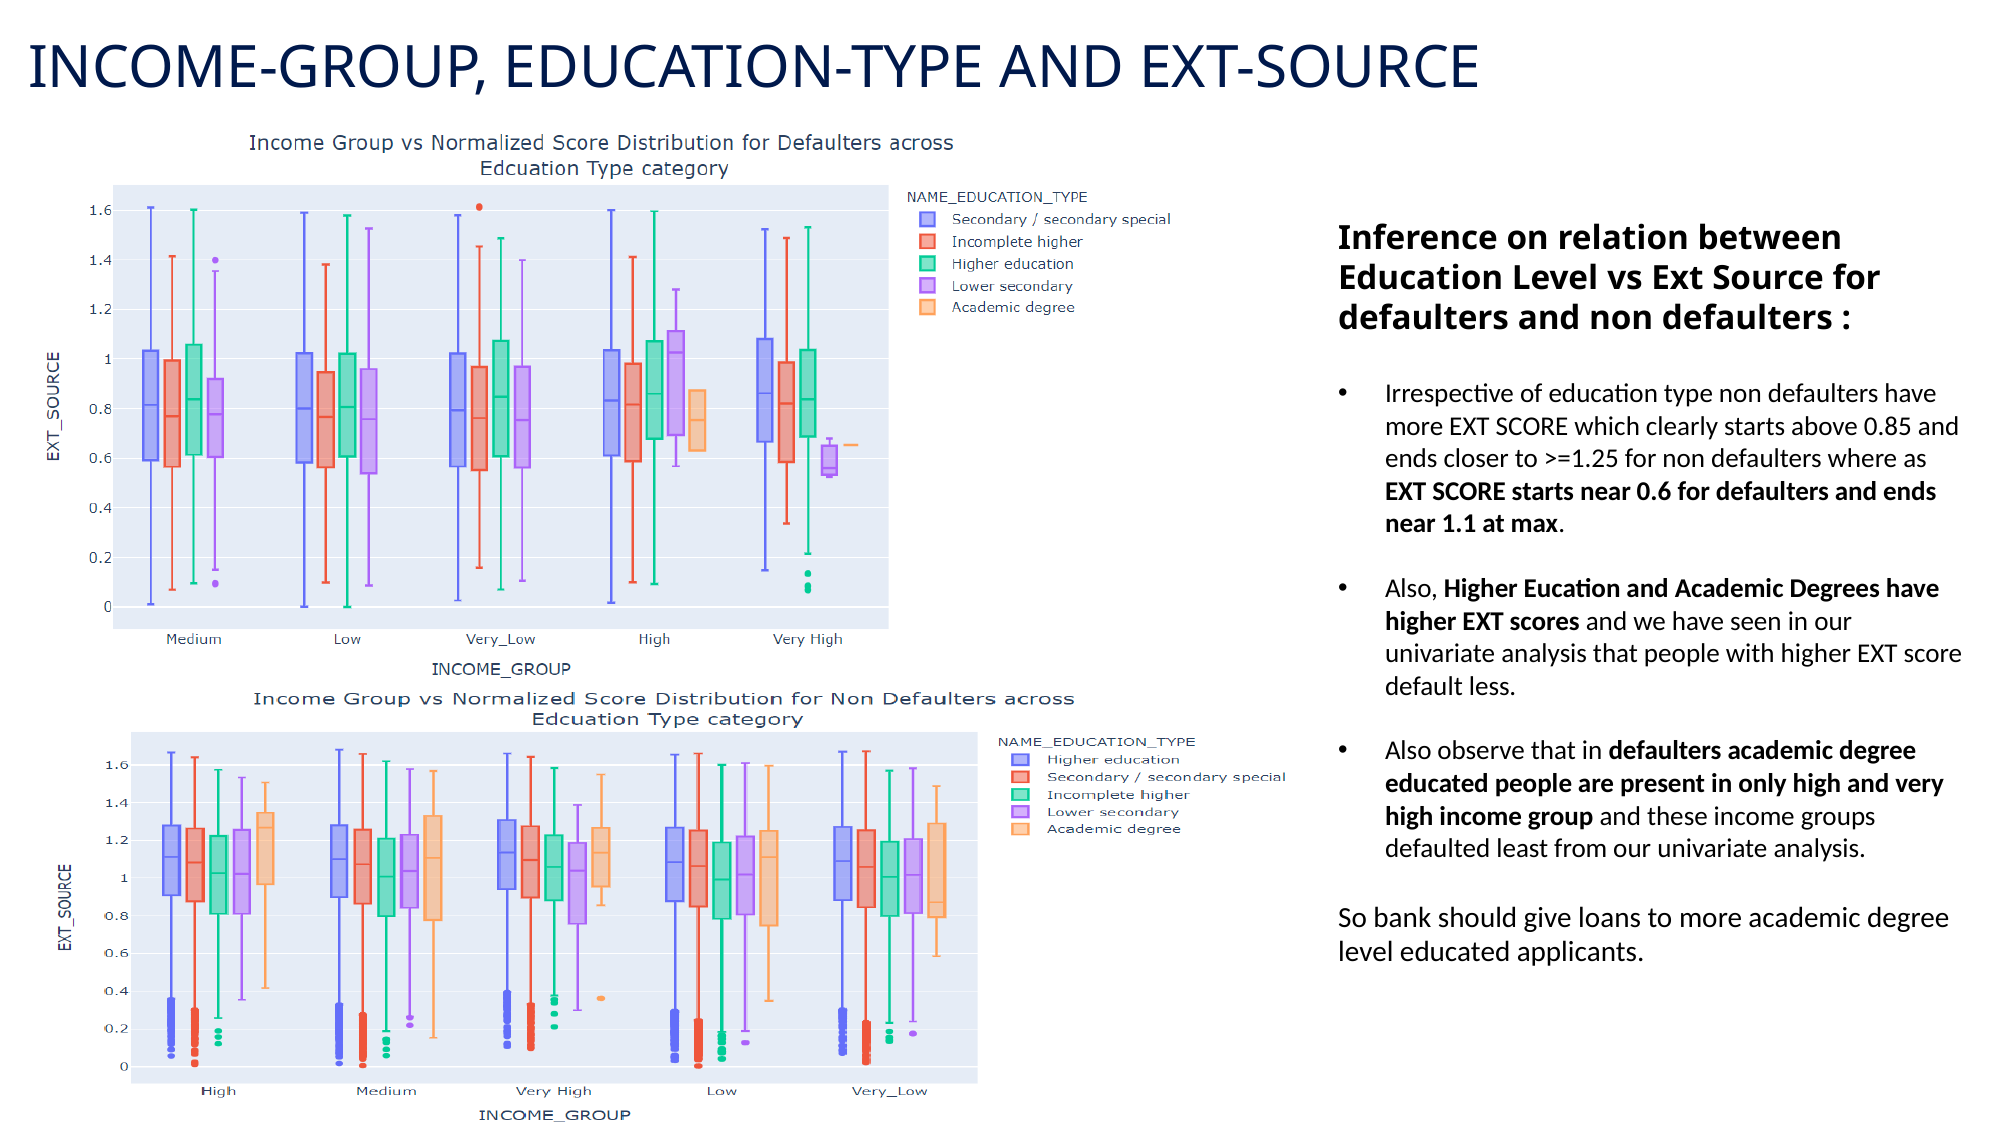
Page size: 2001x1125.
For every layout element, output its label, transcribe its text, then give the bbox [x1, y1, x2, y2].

text_box Inference on relation between Education Level vs Ext Source for defaulters and non defaulters : Irrespective of education type non defaulters have more EXT SCORE which clearly starts above 0.85 and ends closer to >=1.25 for non defaulters where as EXT SCORE starts near 0.6 for defaulters and ends near 1.1 at max. Also, Higher Eucation and Academic Degrees have higher EXT scores and we have seen in our univariate analysis that people with higher EXT score default less. Also observe that in defaulters academic degree educated people are present in only high and very high income group and these income groups defaulted least from our univariate analysis. So bank should give loans to more academic degree level educated applicants. [1323, 208, 1983, 1011]
picture [47, 678, 1297, 1125]
title INCOME-GROUP, EDUCATION-TYPE AND EXT-SOURCE [13, 11, 1834, 127]
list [17, 111, 1198, 694]
